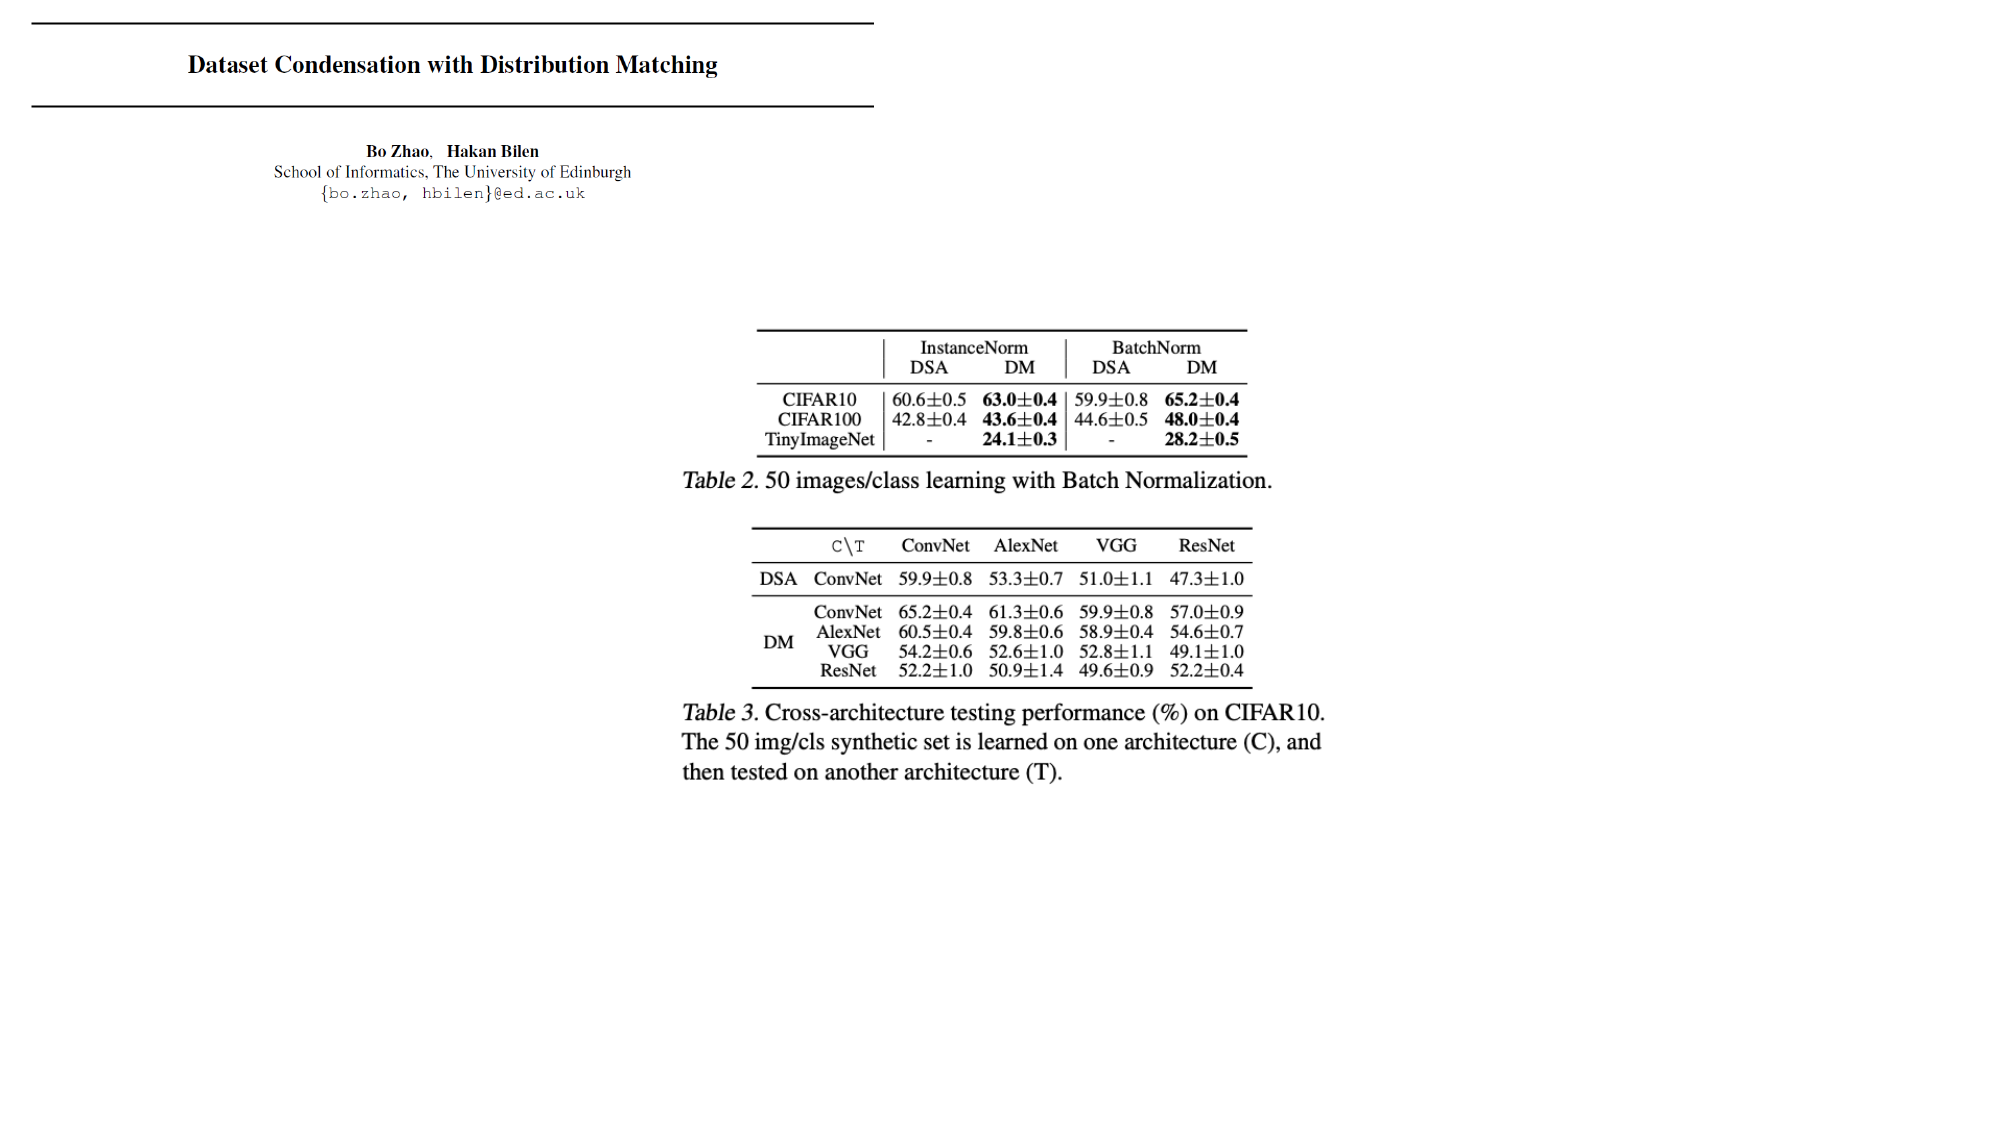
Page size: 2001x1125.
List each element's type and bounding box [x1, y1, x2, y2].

picture [644, 310, 1356, 815]
picture [0, 0, 893, 222]
